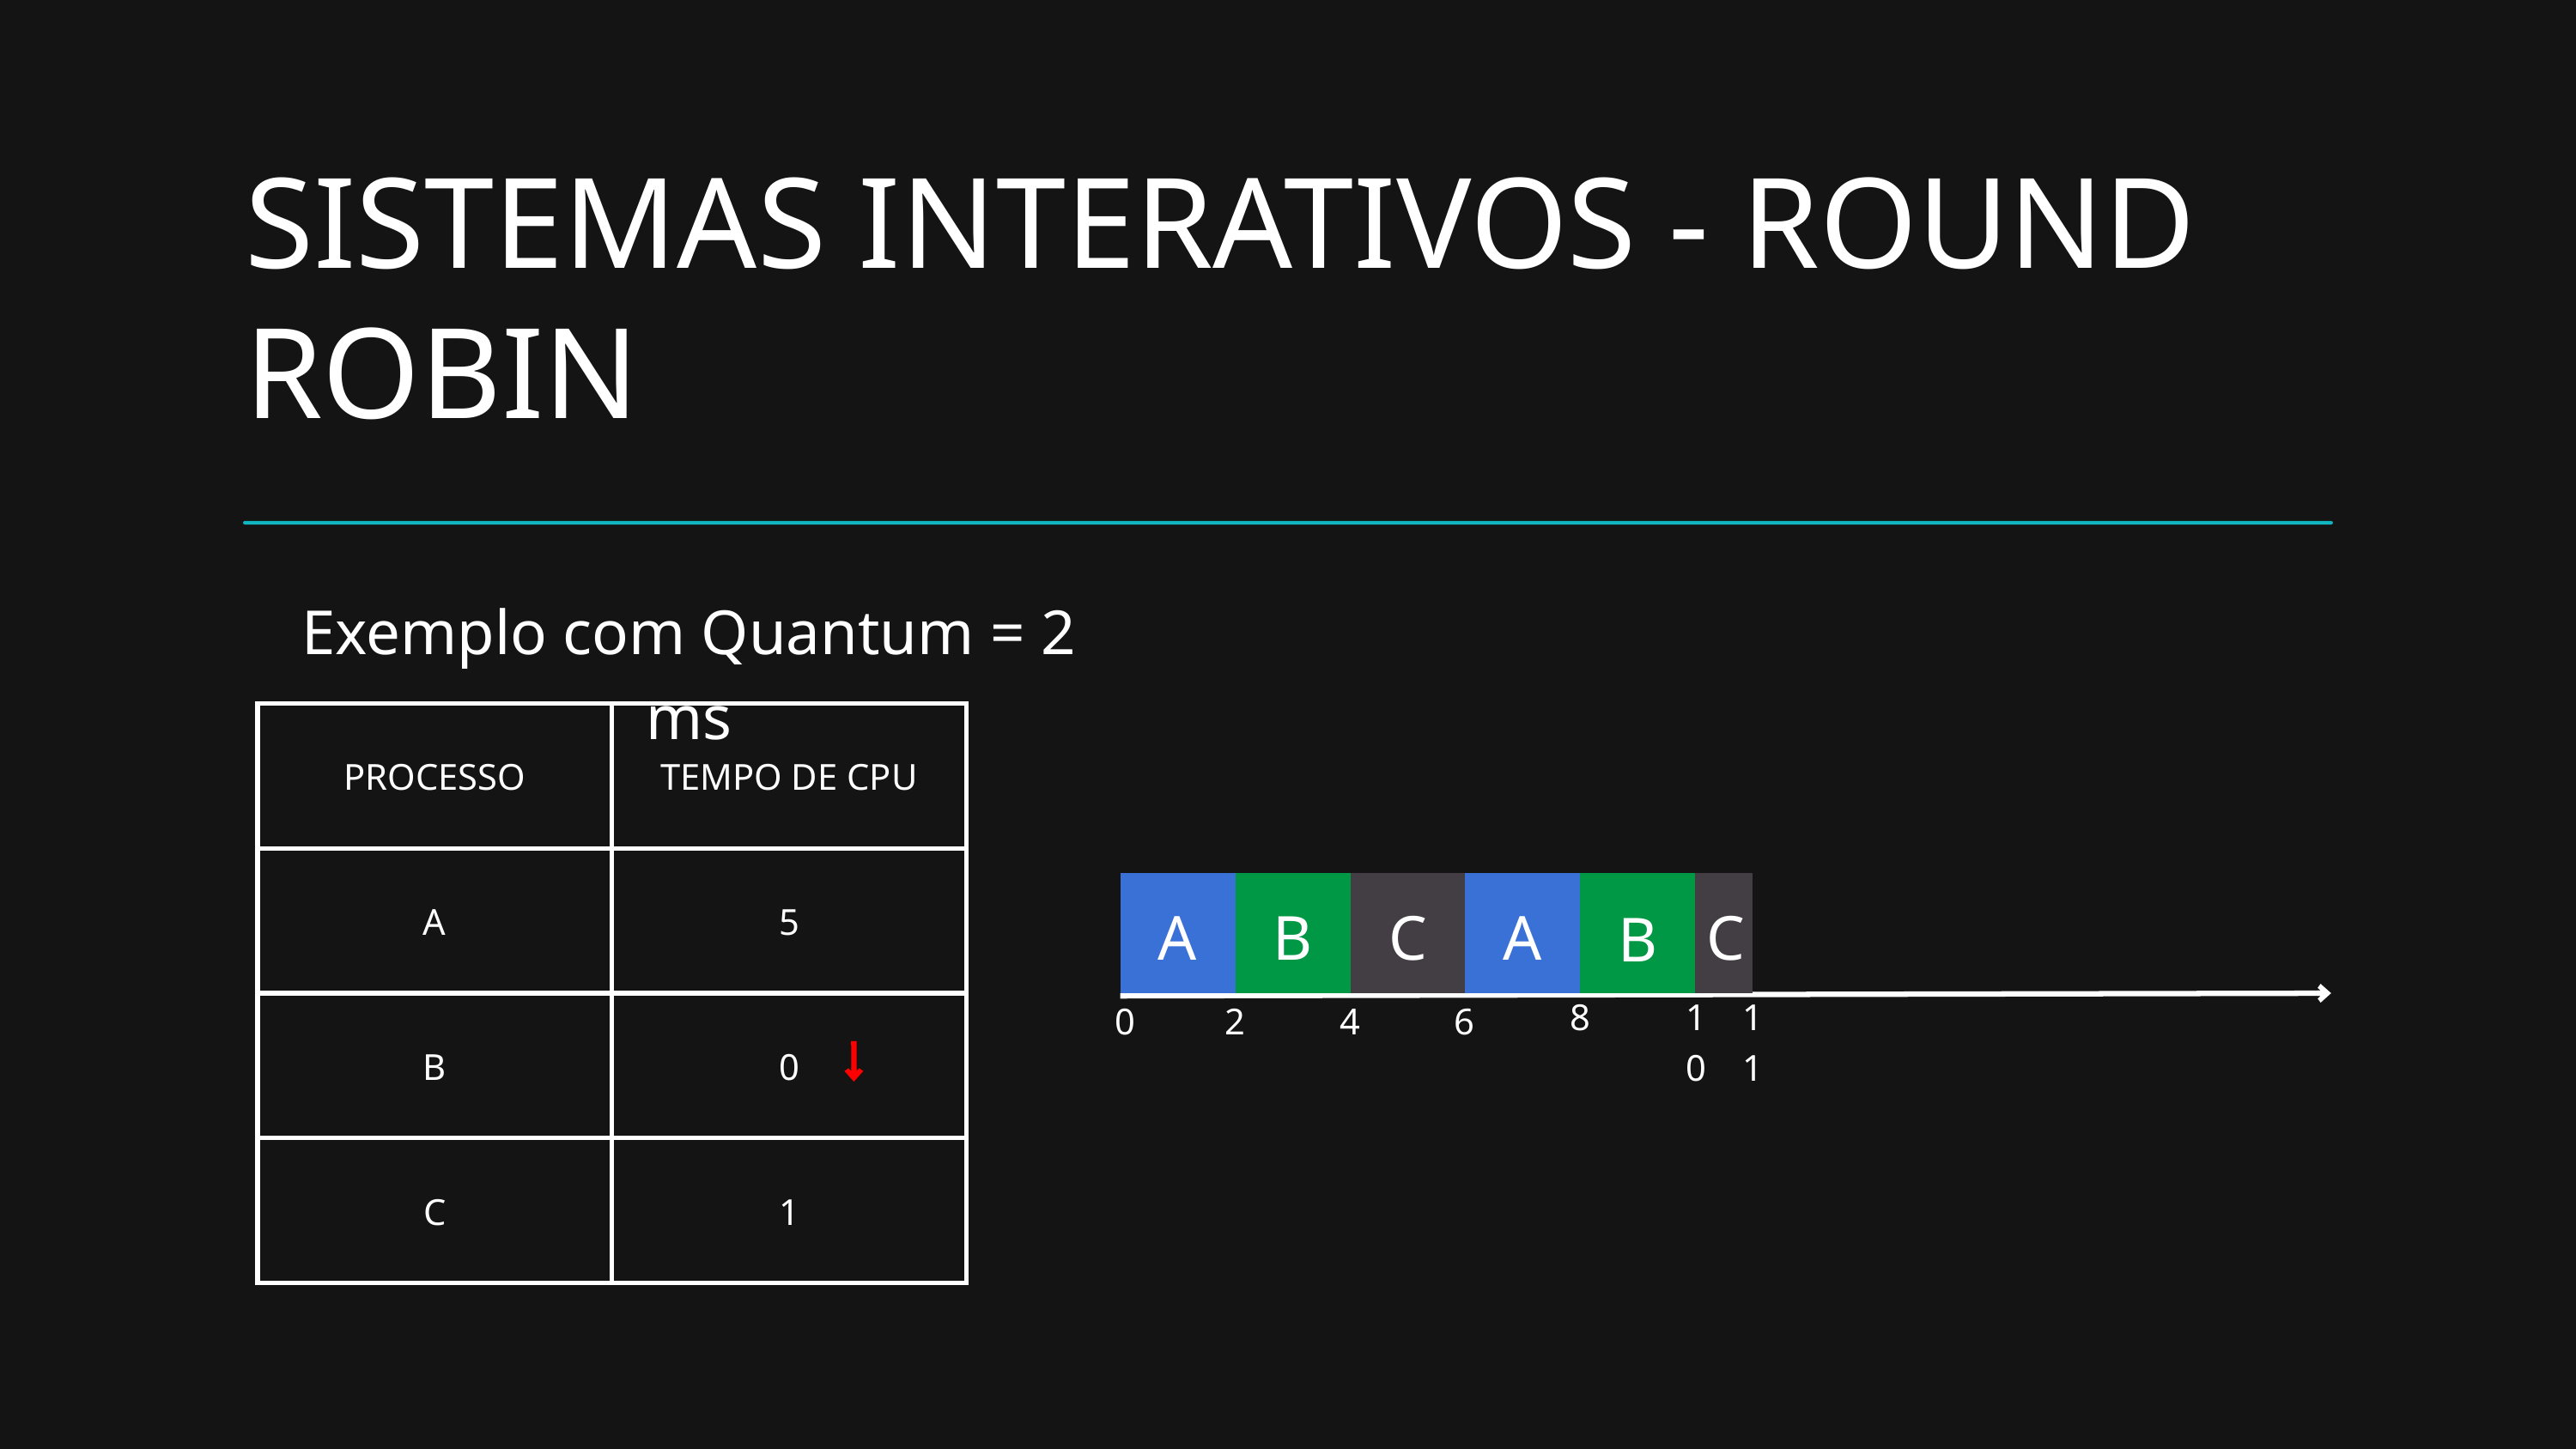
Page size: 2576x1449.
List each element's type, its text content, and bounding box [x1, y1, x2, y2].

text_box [244, 144, 2331, 704]
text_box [1695, 872, 1753, 994]
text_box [1350, 872, 1464, 994]
table_cell 5 [614, 851, 964, 991]
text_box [1465, 872, 1579, 994]
text_box 6 [1454, 1001, 1475, 1042]
text_box 11 [1732, 987, 1774, 1088]
text_box 0 [1115, 991, 1136, 1042]
text_box 10 [1675, 1001, 1717, 1088]
text_box [848, 1040, 860, 1082]
text_box 4 [1340, 1001, 1361, 1042]
table_cell 1 [614, 1140, 964, 1281]
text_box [1235, 872, 1349, 994]
text_box 8 [1570, 1001, 1591, 1039]
table_cell 0 [614, 996, 964, 1136]
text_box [1580, 872, 1694, 994]
table_cell B [260, 996, 610, 1136]
table_header PROCESSO [260, 752, 610, 846]
table_cell A [260, 851, 610, 991]
text_box [1774, 986, 2331, 1000]
table_cell C [260, 1140, 610, 1281]
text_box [1120, 872, 1234, 994]
text_box Exemplo com Quantum = 2 ms [252, 713, 1126, 752]
text_box 2 [1224, 1001, 1246, 1042]
table_header TEMPO DE CPU [614, 752, 964, 846]
